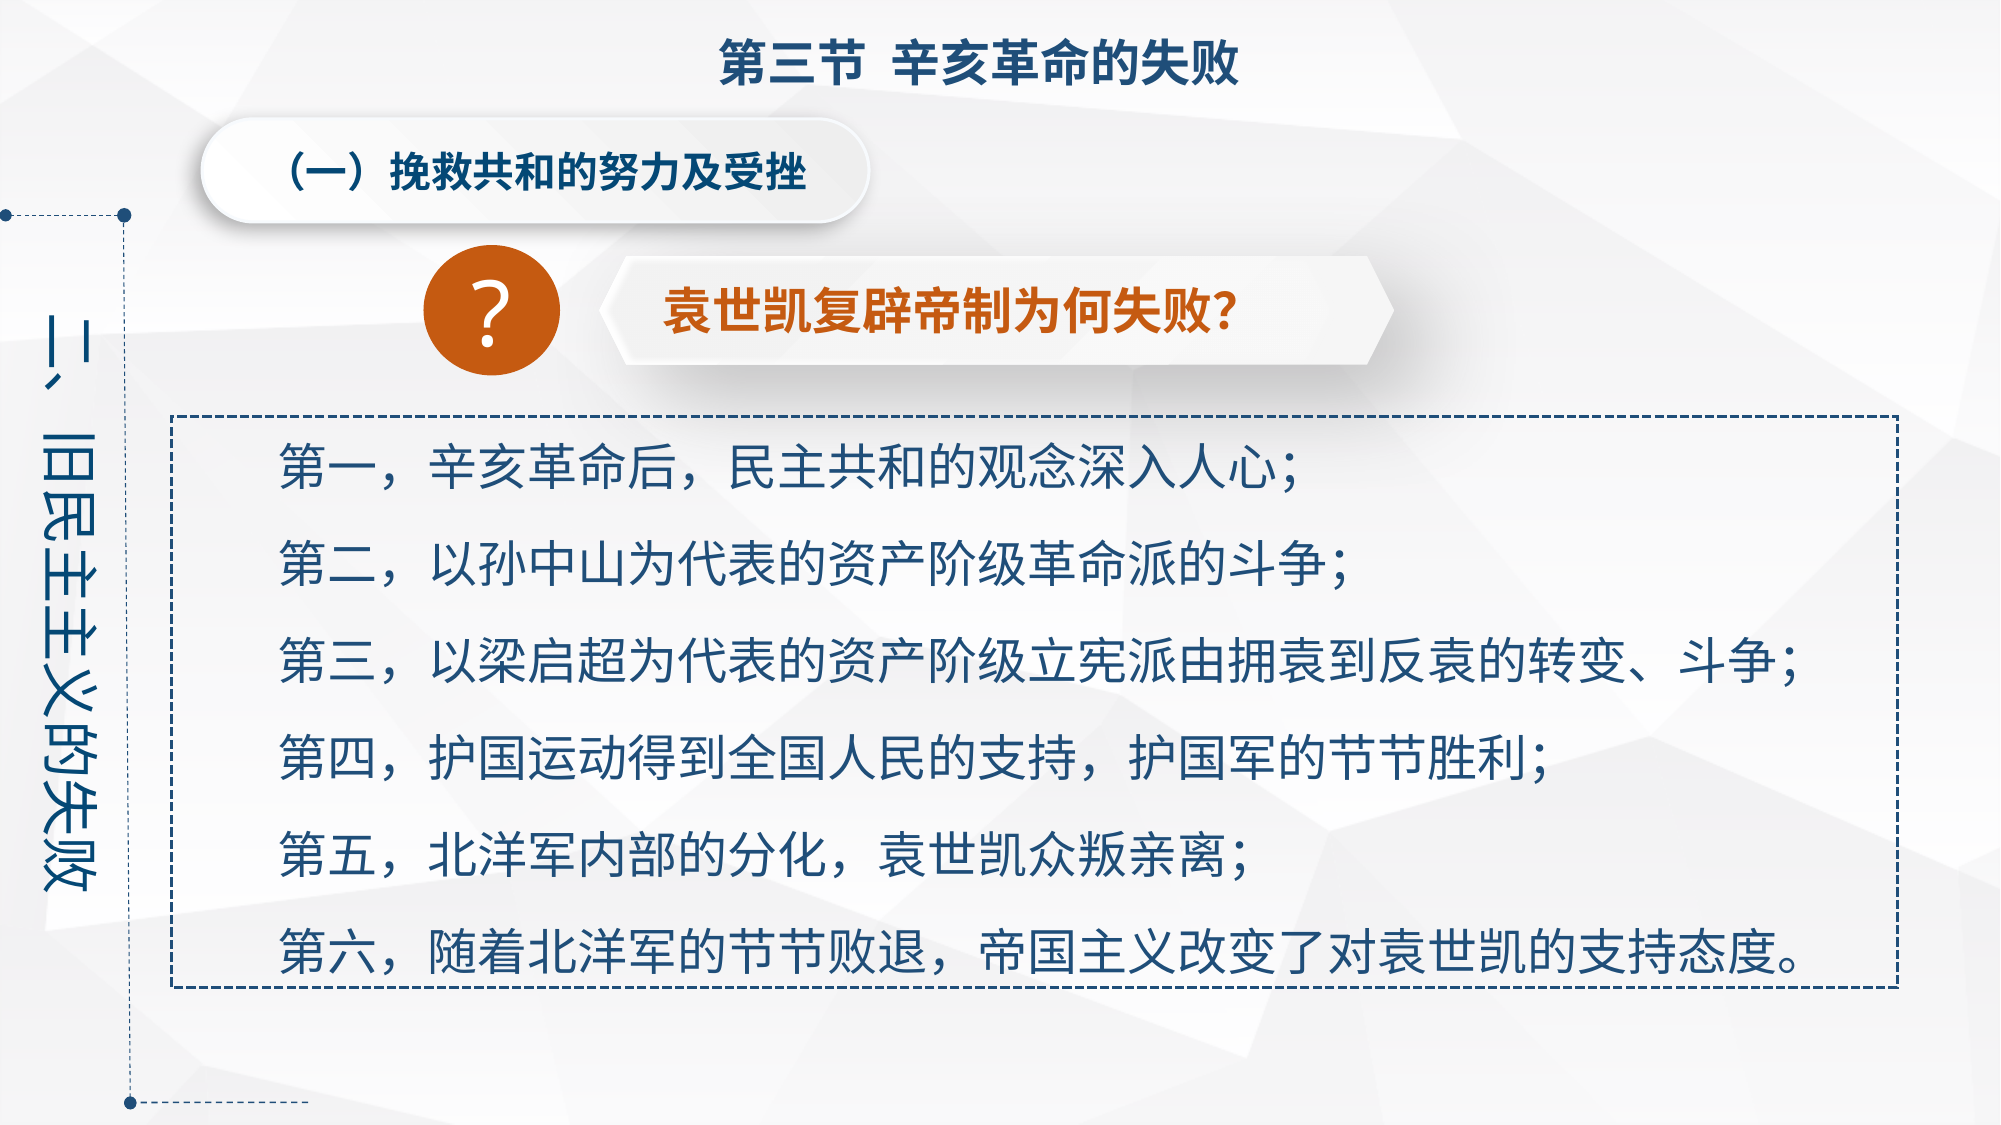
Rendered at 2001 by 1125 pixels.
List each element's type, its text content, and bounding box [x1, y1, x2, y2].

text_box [5, 209, 308, 1104]
text_box 第三节 辛亥革命的失败 [639, 24, 1318, 100]
picture [0, 0, 2001, 1125]
text_box （一）挽救共和的努力及受挫 [201, 117, 871, 223]
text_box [599, 255, 1395, 365]
text_box 第一，辛亥革命后，民主共和的观念深入人心； 第二，以孙中山为代表的资产阶级革命派的斗争； 第三，以梁启超为代表的资产阶级立宪派由拥袁到反袁的转变、斗争； 第四，护国运动得到全国人民的支持，护国军的节节胜利； 第五，北洋军内部的分化，袁世凯众叛亲离； 第六，随着北洋军的节节败退，帝国主义改变了对袁世凯的支持态度。 [308, 416, 1898, 988]
text_box ? [423, 245, 561, 376]
